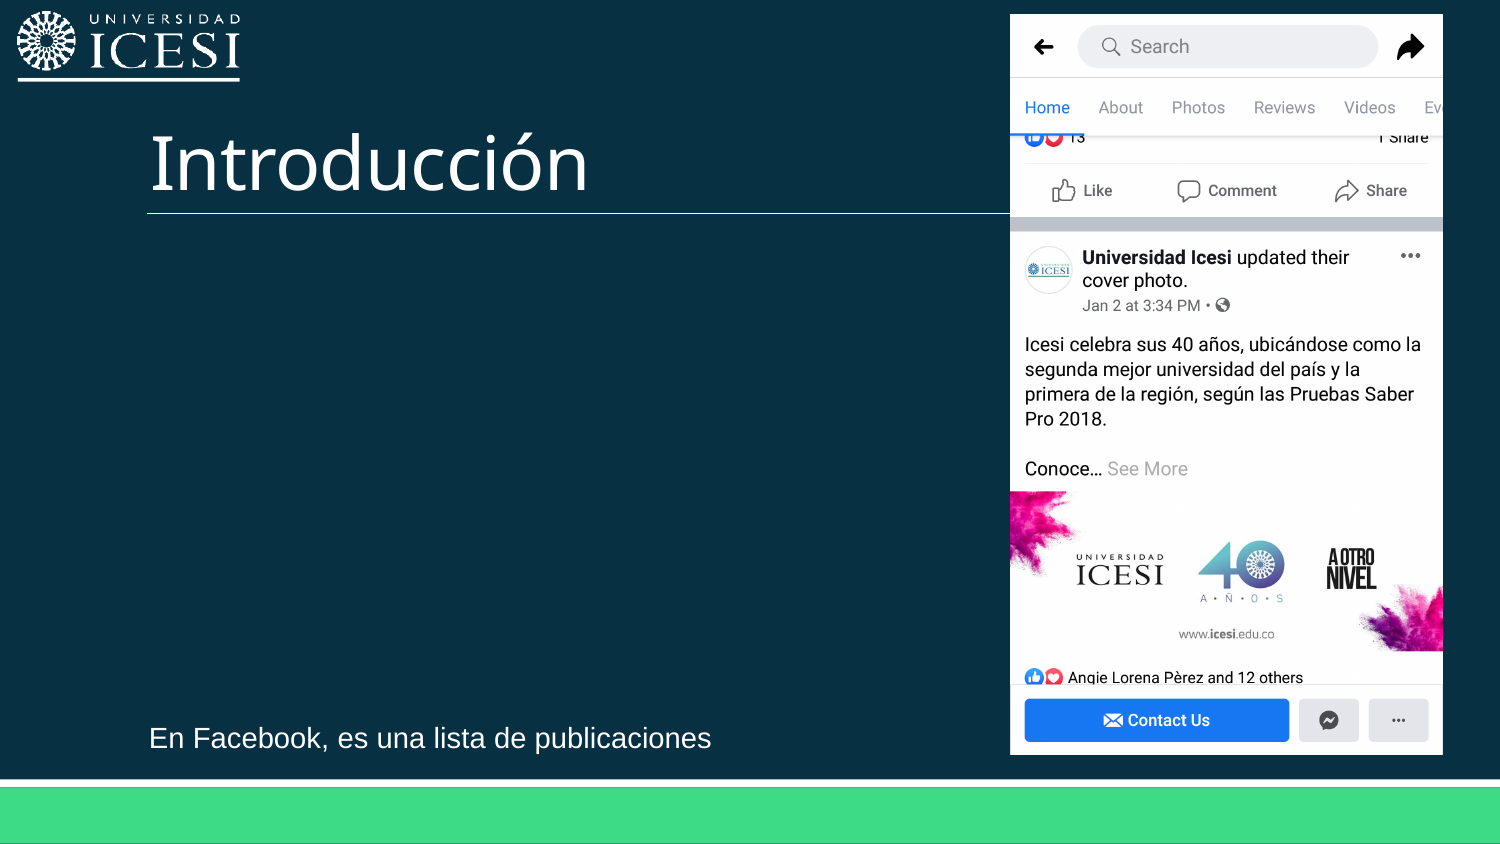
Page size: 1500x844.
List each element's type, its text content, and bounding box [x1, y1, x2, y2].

text_box En Facebook, es una lista de publicaciones [134, 711, 879, 762]
picture [17, 11, 241, 82]
picture [1009, 14, 1443, 756]
title Introducción [135, 35, 1006, 214]
